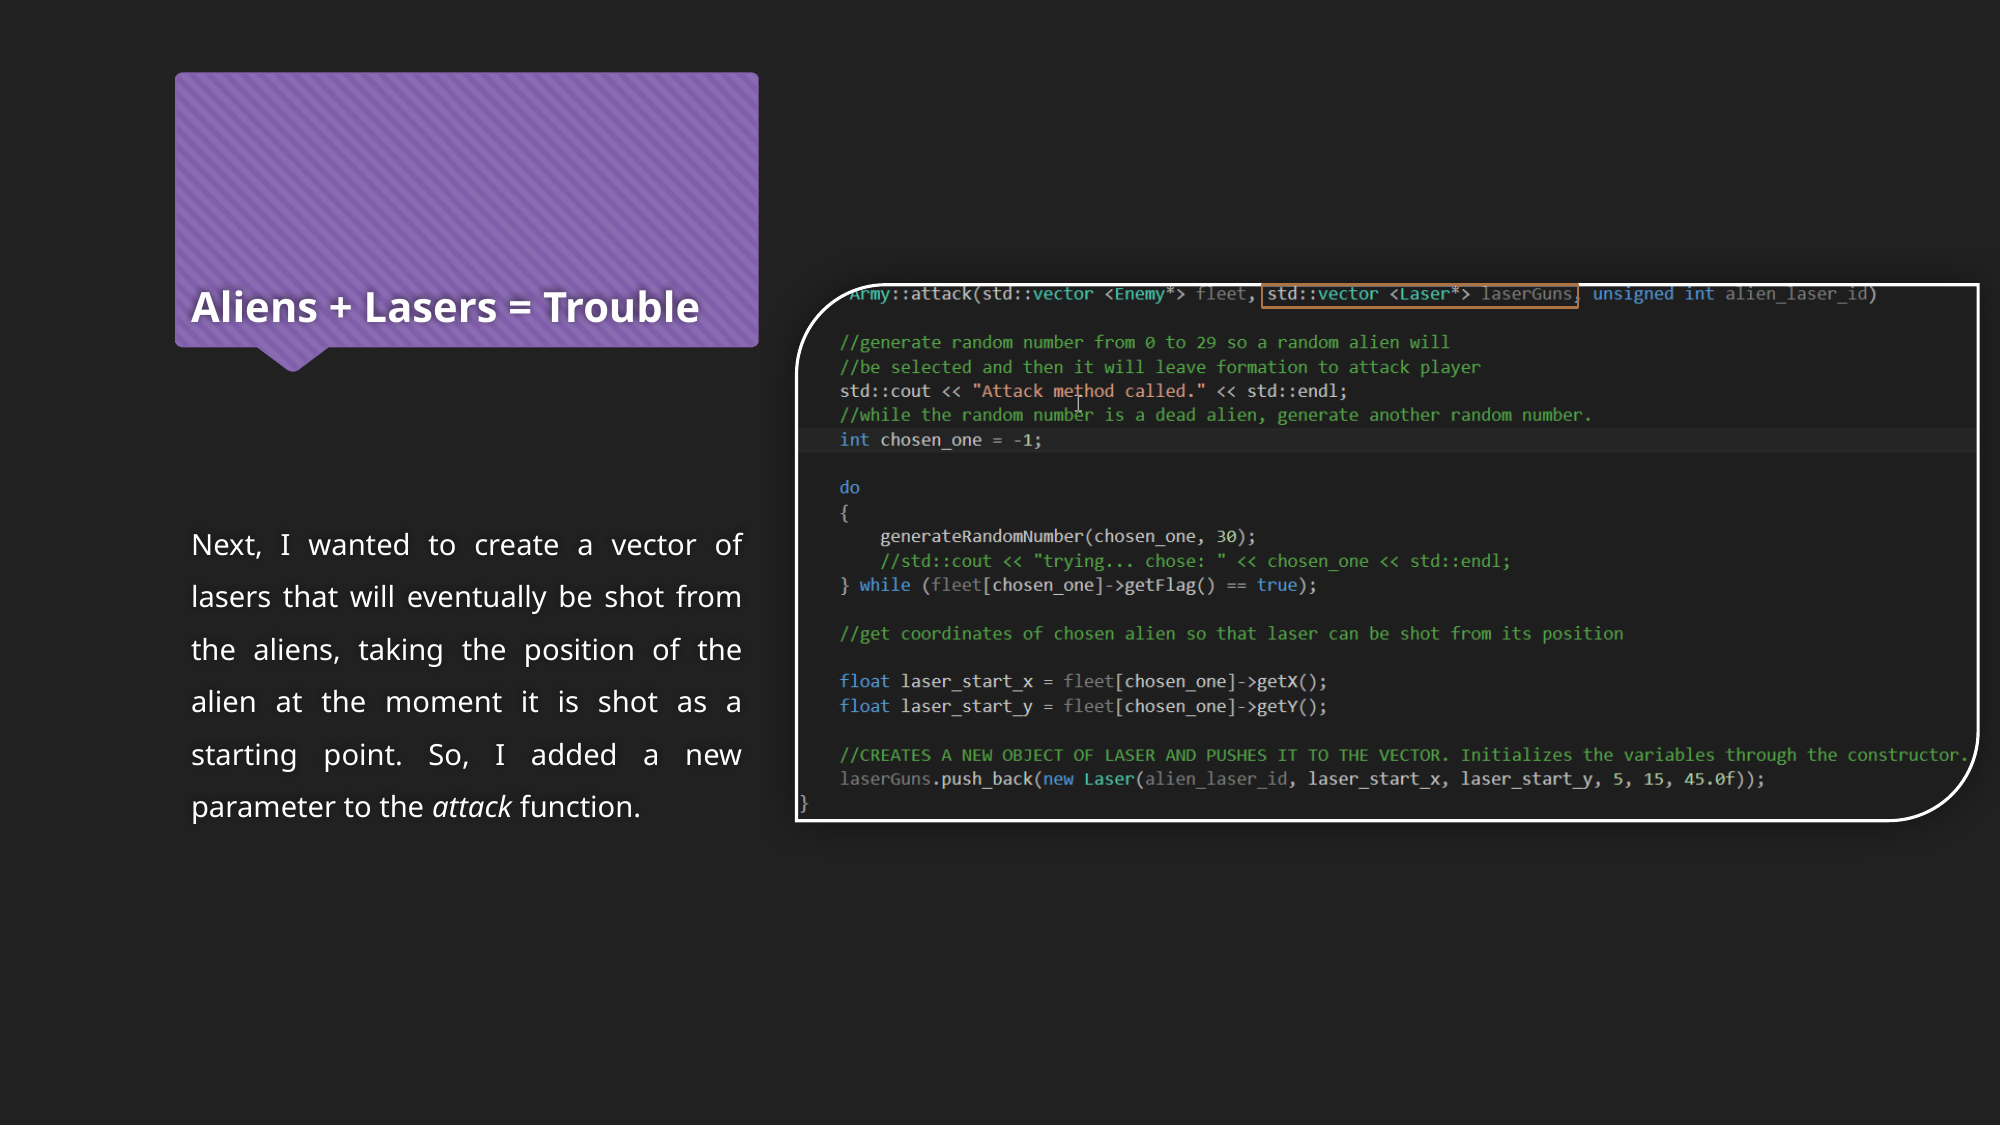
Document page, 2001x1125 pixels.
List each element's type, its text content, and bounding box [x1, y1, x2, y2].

title Aliens + Lasers = Trouble [176, 73, 758, 339]
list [796, 284, 1979, 821]
list Next, I wanted to create a vector of lasers that will eventually be shot from the aliens, taking the position of the alien at the moment it is shot as a starting point. So, I added a new parameter to the attack function. [176, 370, 758, 962]
